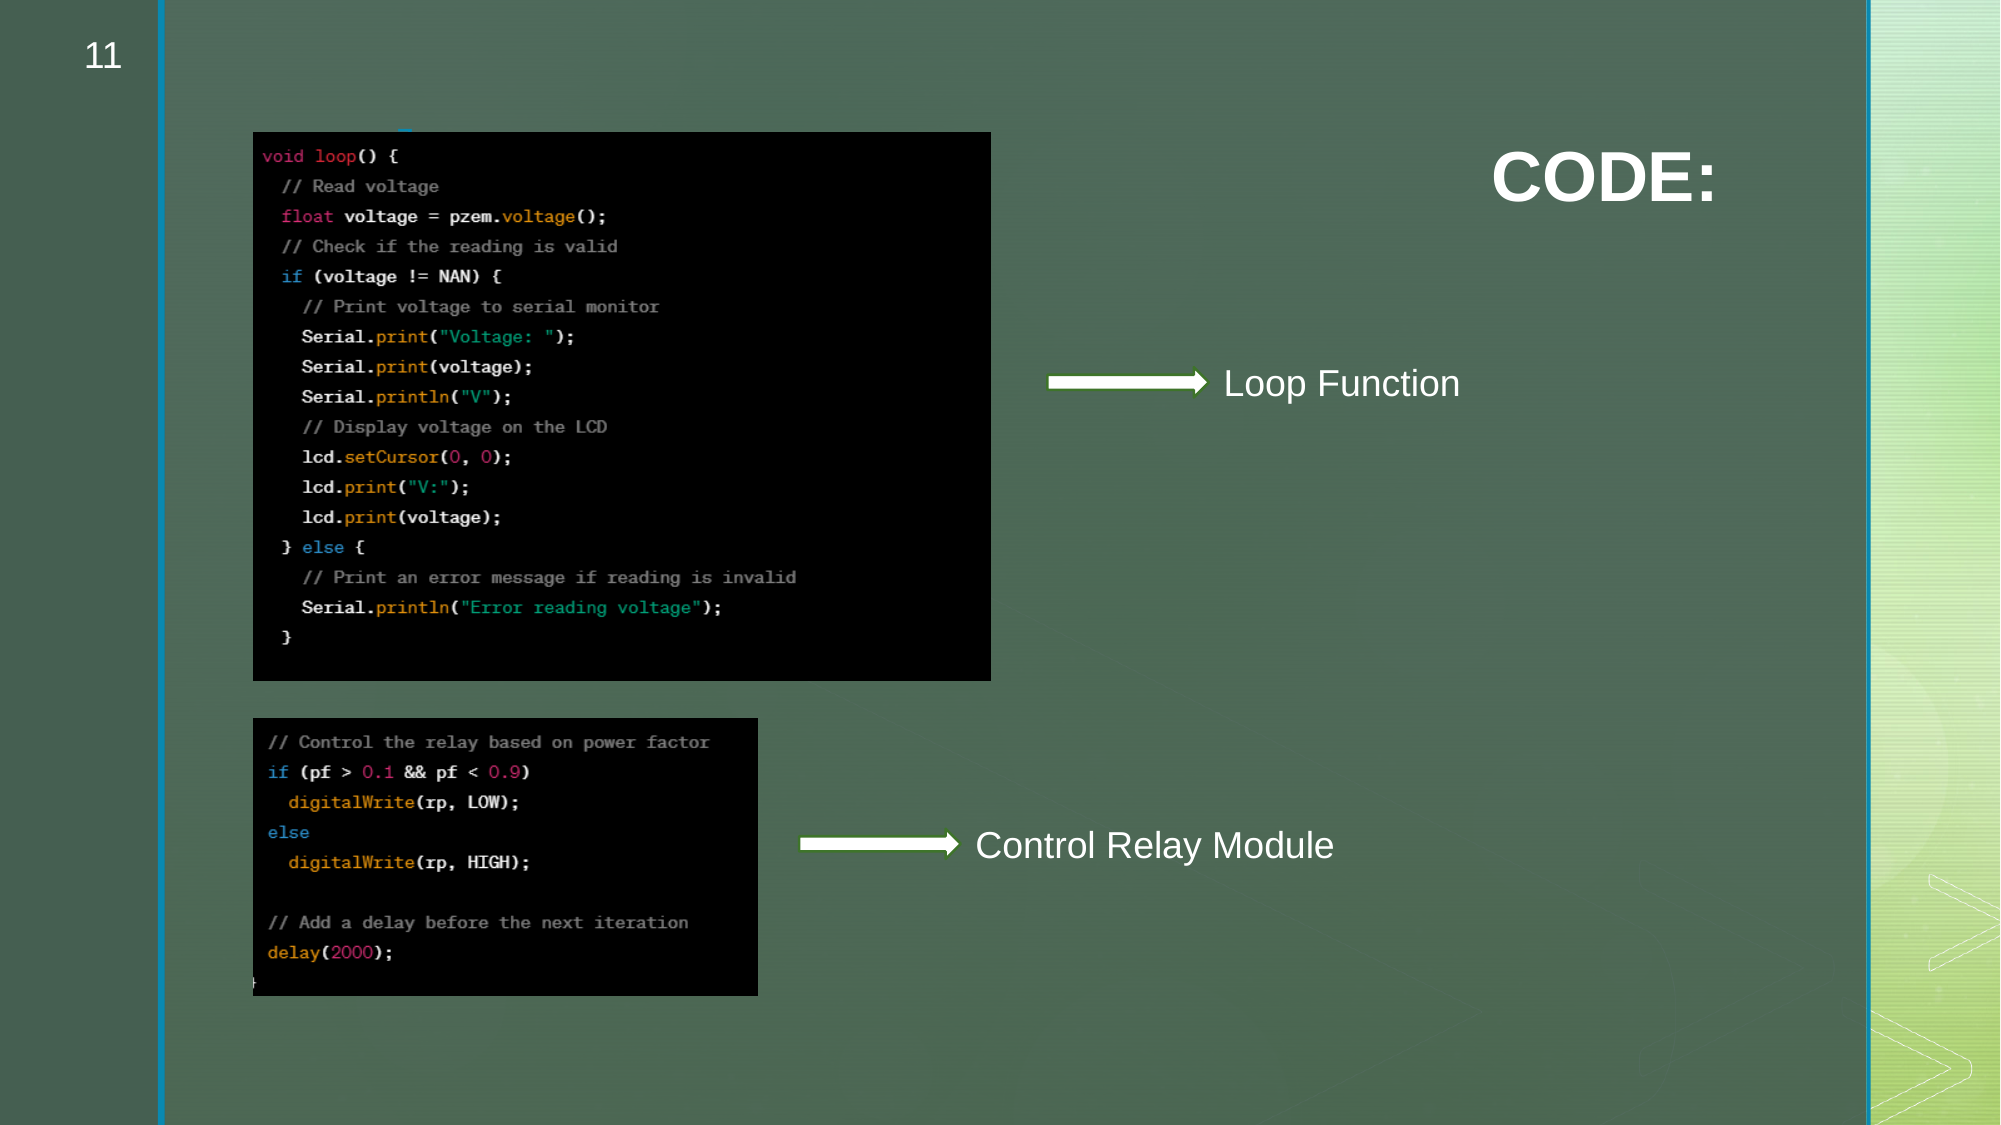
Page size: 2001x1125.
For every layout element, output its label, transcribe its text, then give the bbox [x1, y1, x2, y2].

text_box Control Relay Module [960, 813, 1365, 874]
text_box [1046, 366, 1208, 399]
text_box [797, 827, 960, 861]
text_box Loop Function [1208, 352, 1590, 412]
picture [1871, 0, 2001, 1125]
picture [253, 718, 758, 997]
picture [253, 132, 992, 681]
title CODE: [992, 132, 1734, 310]
slide_number 11 [25, 26, 131, 80]
